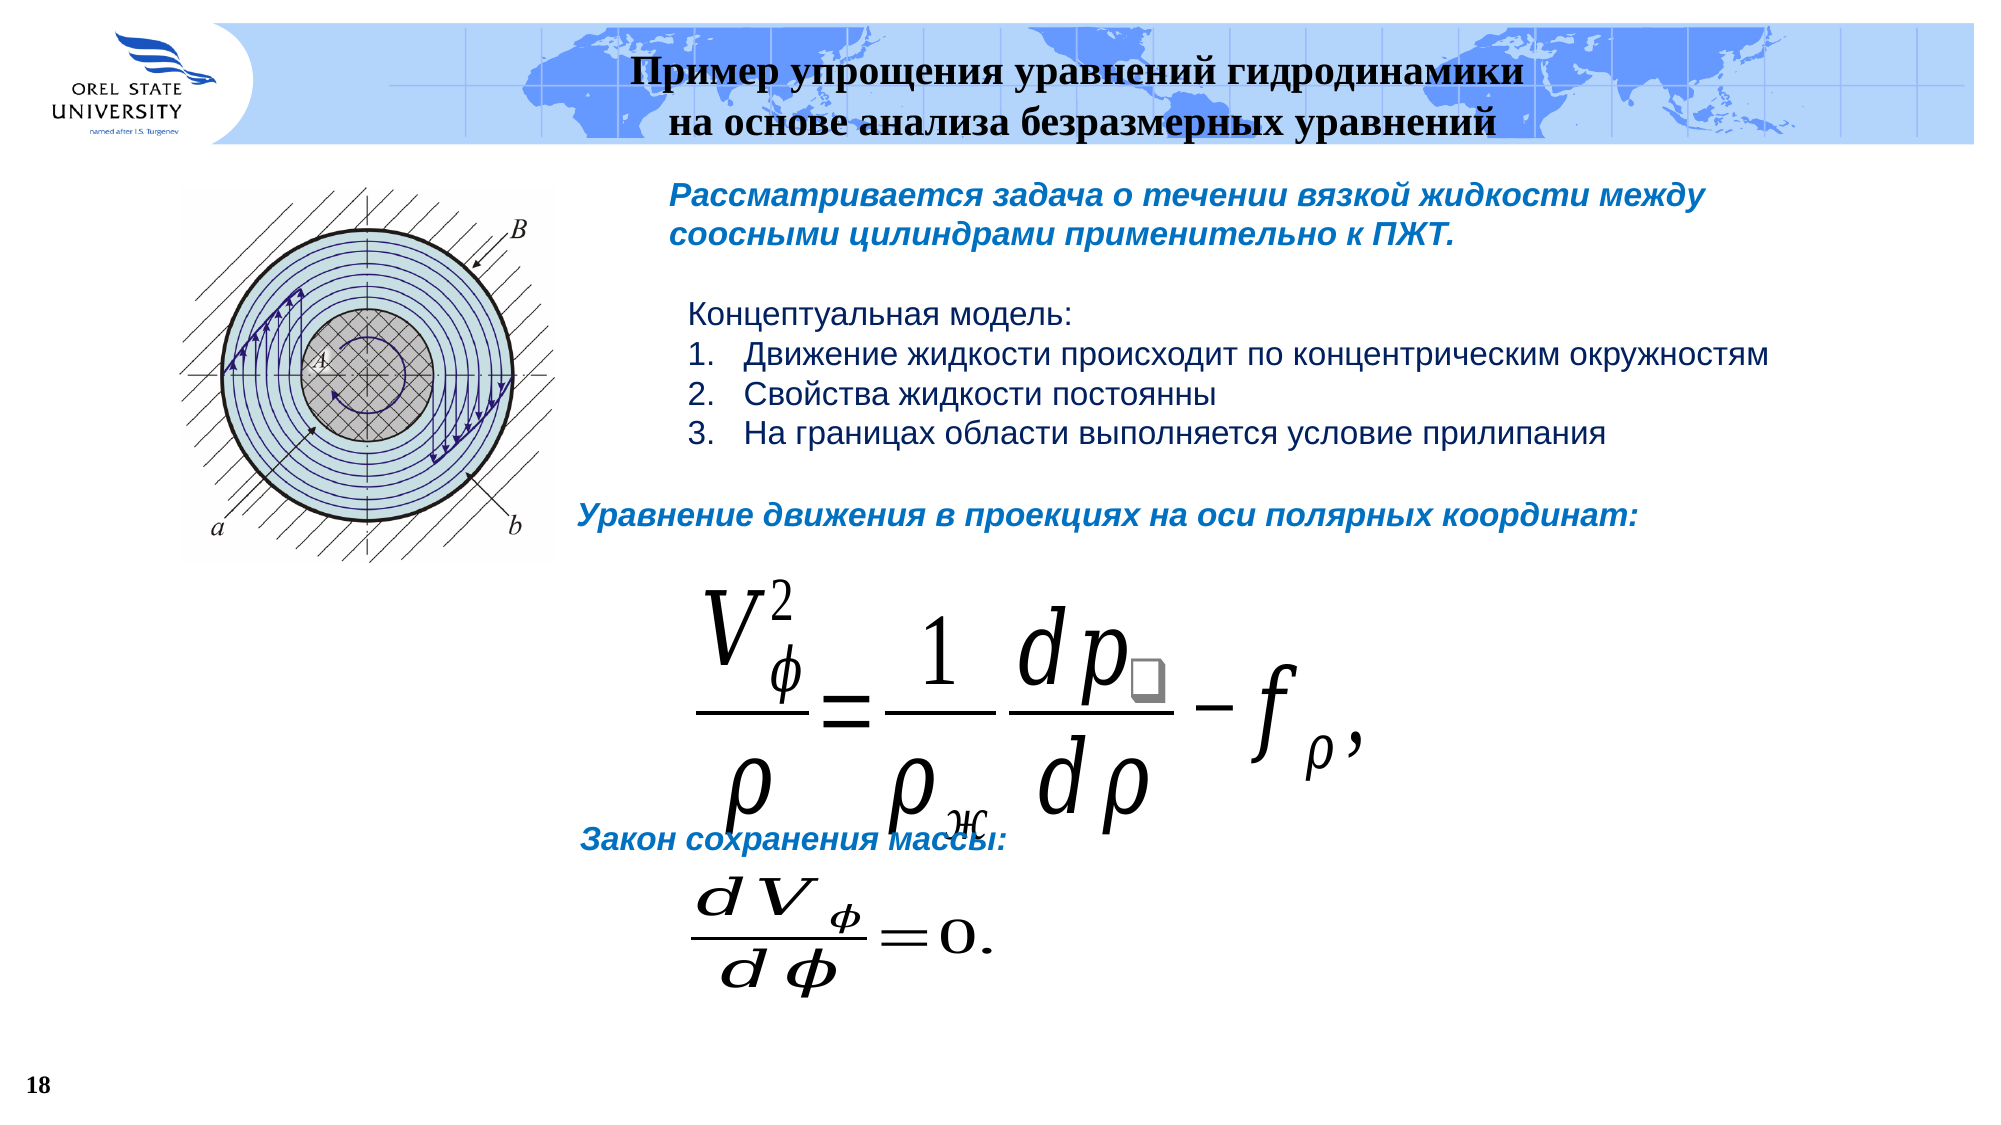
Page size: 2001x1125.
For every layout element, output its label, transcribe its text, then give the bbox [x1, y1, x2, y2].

picture [51, 29, 217, 136]
picture [179, 187, 555, 563]
text_box Уравнение движения в проекциях на оси полярных координат: [561, 485, 1656, 541]
text_box Пример упрощения уравнений гидродинамики на основе анализа безразмерных уравнений [222, 36, 1933, 151]
text_box Концептуальная модель: Движение жидкости происходит по концентрическим окружностям Свойства жидкости постоянны На границах области выполняется условие прилипания [672, 284, 1786, 459]
text_box Закон сохранения массы: [565, 809, 1024, 865]
text_box Рассматривается задача о течении вязкой жидкости между соосными цилиндрами применительно к ПЖТ. [654, 165, 1731, 260]
